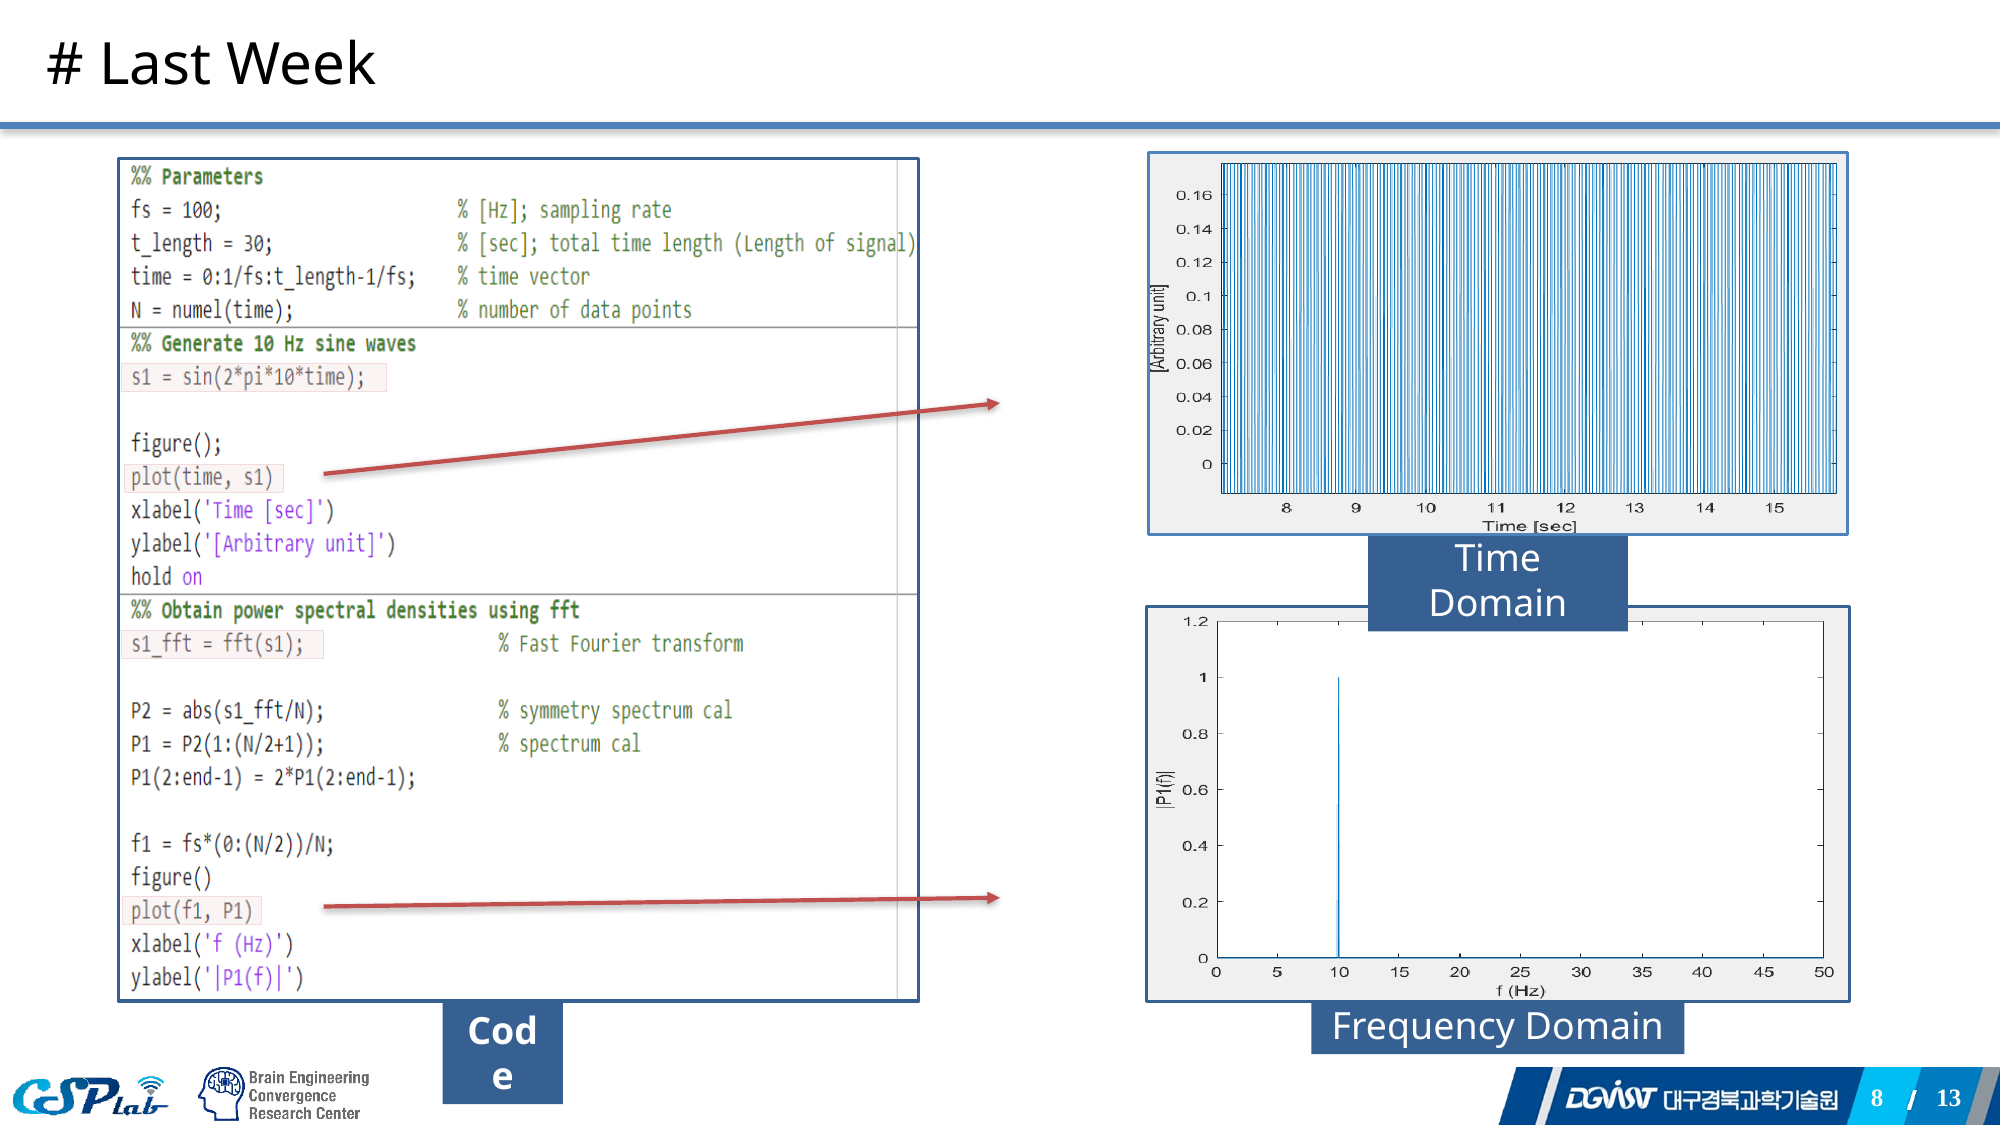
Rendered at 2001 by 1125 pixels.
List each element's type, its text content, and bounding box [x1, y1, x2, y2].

picture [1966, 1119, 2000, 1125]
title # Last Week [31, 21, 1969, 102]
picture [1147, 607, 1849, 1000]
picture [1908, 1091, 1916, 1109]
picture [12, 1066, 169, 1125]
picture [1368, 1067, 1863, 1125]
text_box Code [442, 1007, 563, 1105]
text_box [323, 402, 1001, 475]
slide_number 8 [1791, 1074, 1905, 1120]
picture [197, 1064, 372, 1123]
picture [1149, 153, 1847, 534]
picture [1979, 1067, 2000, 1073]
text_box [323, 897, 1001, 907]
footer 13 [1921, 1073, 2000, 1119]
text_box Time Domain [1368, 542, 1628, 606]
text_box Frequency Domain [1311, 1008, 1685, 1055]
picture [119, 160, 918, 1000]
